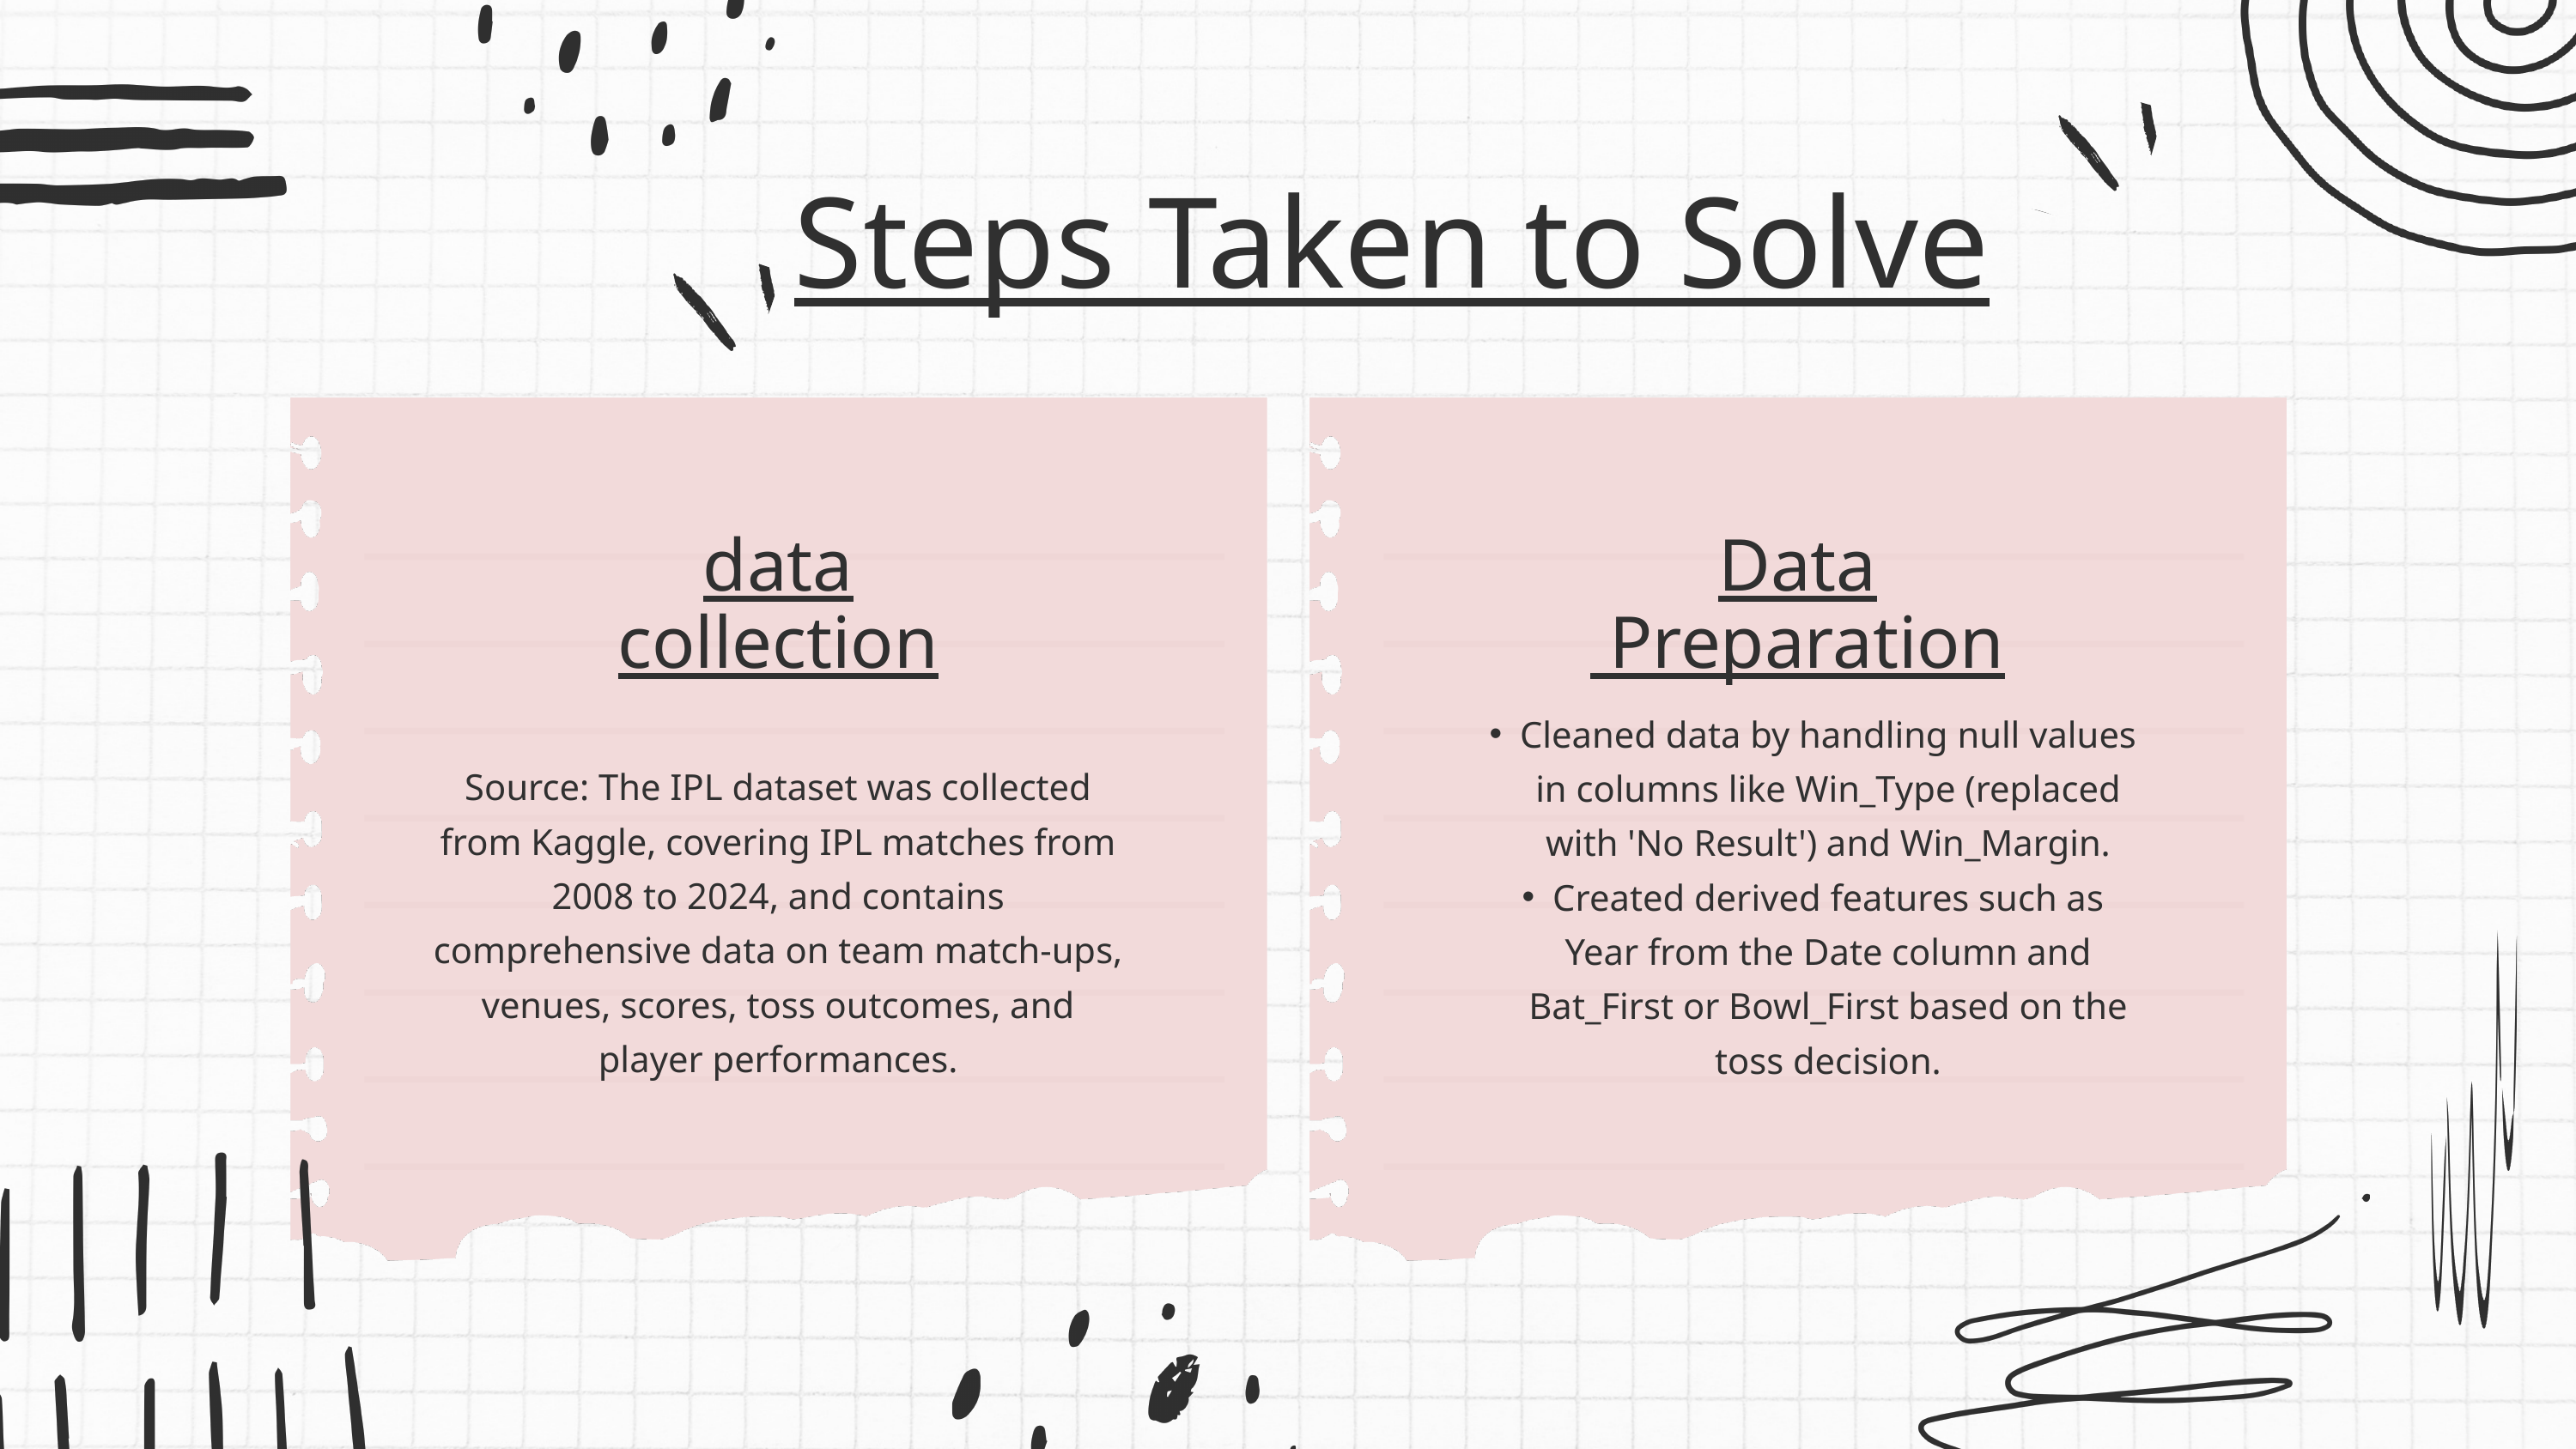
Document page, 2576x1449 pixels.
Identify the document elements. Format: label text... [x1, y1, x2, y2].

text_box [0, 84, 289, 206]
text_box [1309, 397, 2287, 1261]
text_box [475, 0, 779, 157]
text_box Data Preparation [1485, 527, 2111, 682]
text_box [2013, 76, 2165, 236]
text_box Source: The IPL dataset was collected from Kaggle, covering IPL matches from 2008 to 2024, and contains comprehensive data on team match-ups, venues, scores, toss outcomes, and player performances. [432, 754, 1124, 1080]
text_box [0, 1152, 368, 1449]
text_box [289, 397, 1267, 1261]
text_box [0, 0, 2576, 1449]
text_box data collection [558, 527, 998, 682]
text_box [951, 1303, 1297, 1449]
text_box Cleaned data by handling null values in columns like Win_Type (replaced with 'No Result') and Win_Margin. Created derived features such as Year from the Date column and Bat_First or Bowl_First based on the toss decision. [1451, 700, 2144, 1136]
text_box Steps Taken to Solve [771, 178, 2014, 313]
text_box [626, 233, 783, 397]
text_box [2239, 0, 2576, 257]
text_box [2431, 930, 2518, 1350]
text_box [1917, 1193, 2371, 1449]
